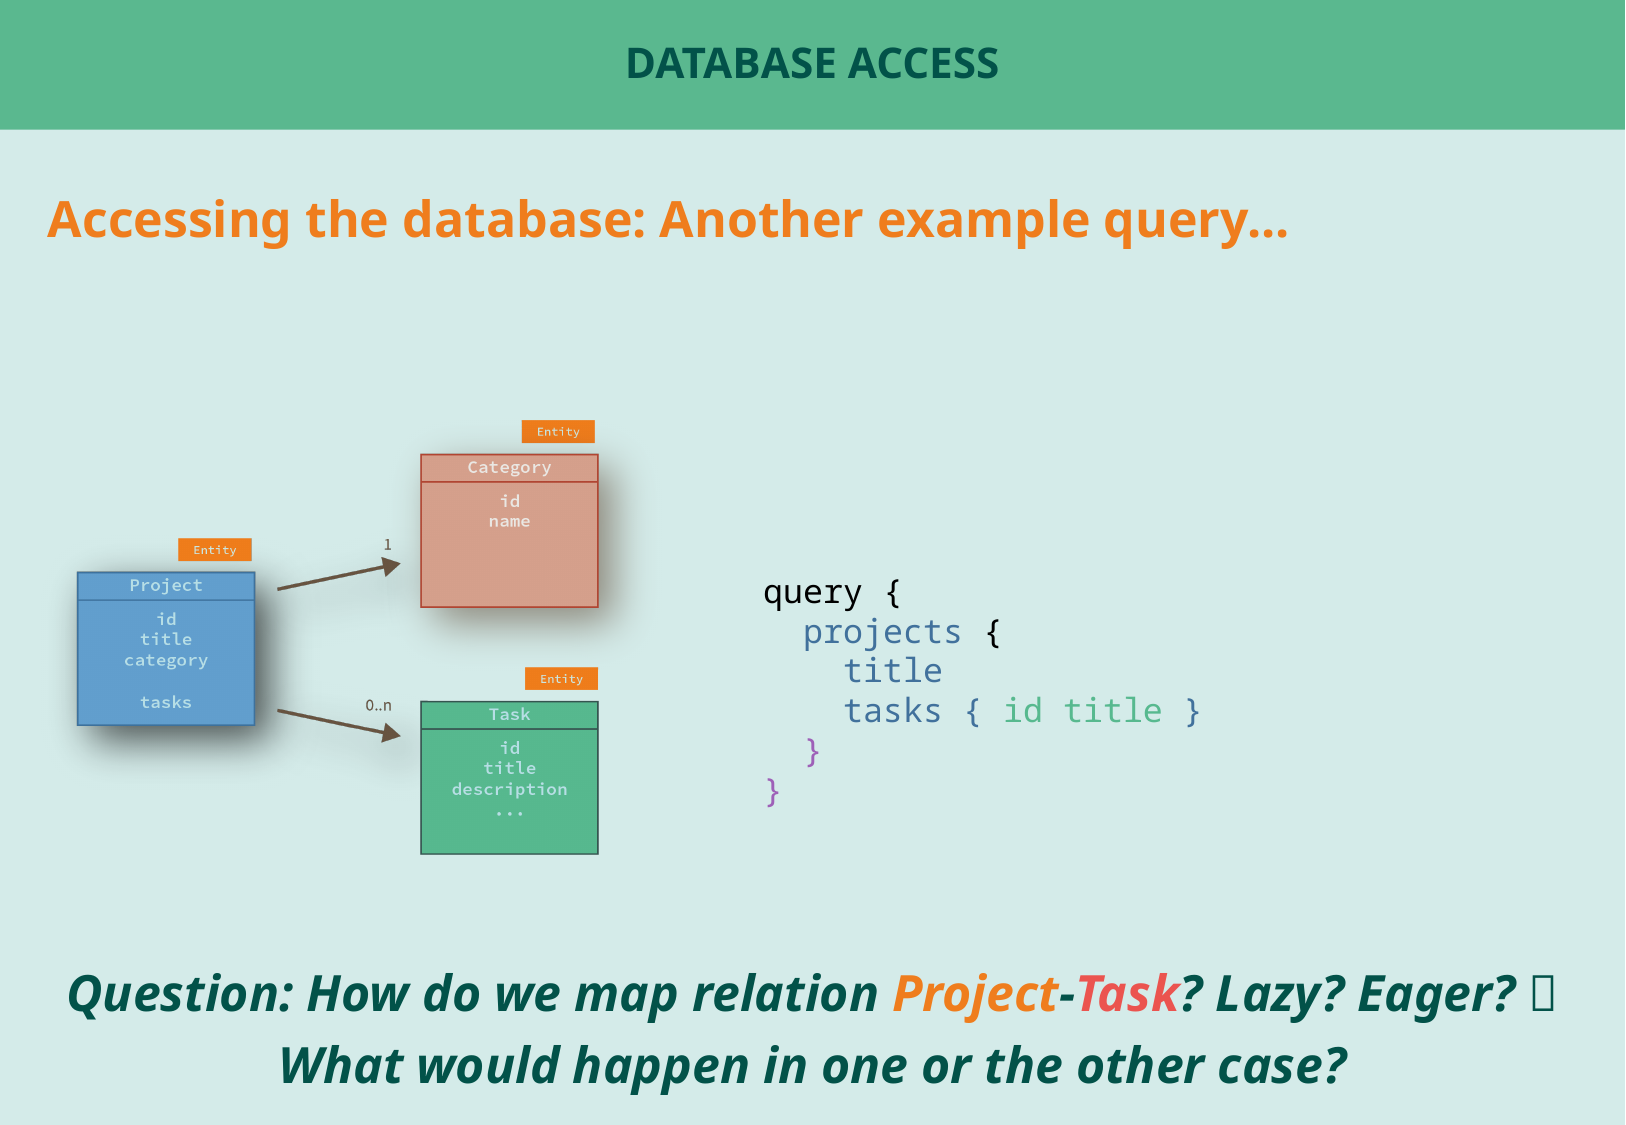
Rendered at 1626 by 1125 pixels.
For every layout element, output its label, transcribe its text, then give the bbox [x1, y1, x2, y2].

text_box Question: How do we map relation Project-Task? Lazy? Eager? 🤔 What would happen in one or the other case? [0, 942, 1625, 1101]
text_box Accessing the database: Another example query... [33, 168, 1557, 309]
text_box query { projects { title tasks { id title } } } [748, 562, 1533, 817]
title Database access [0, 0, 1625, 130]
picture [33, 410, 672, 855]
